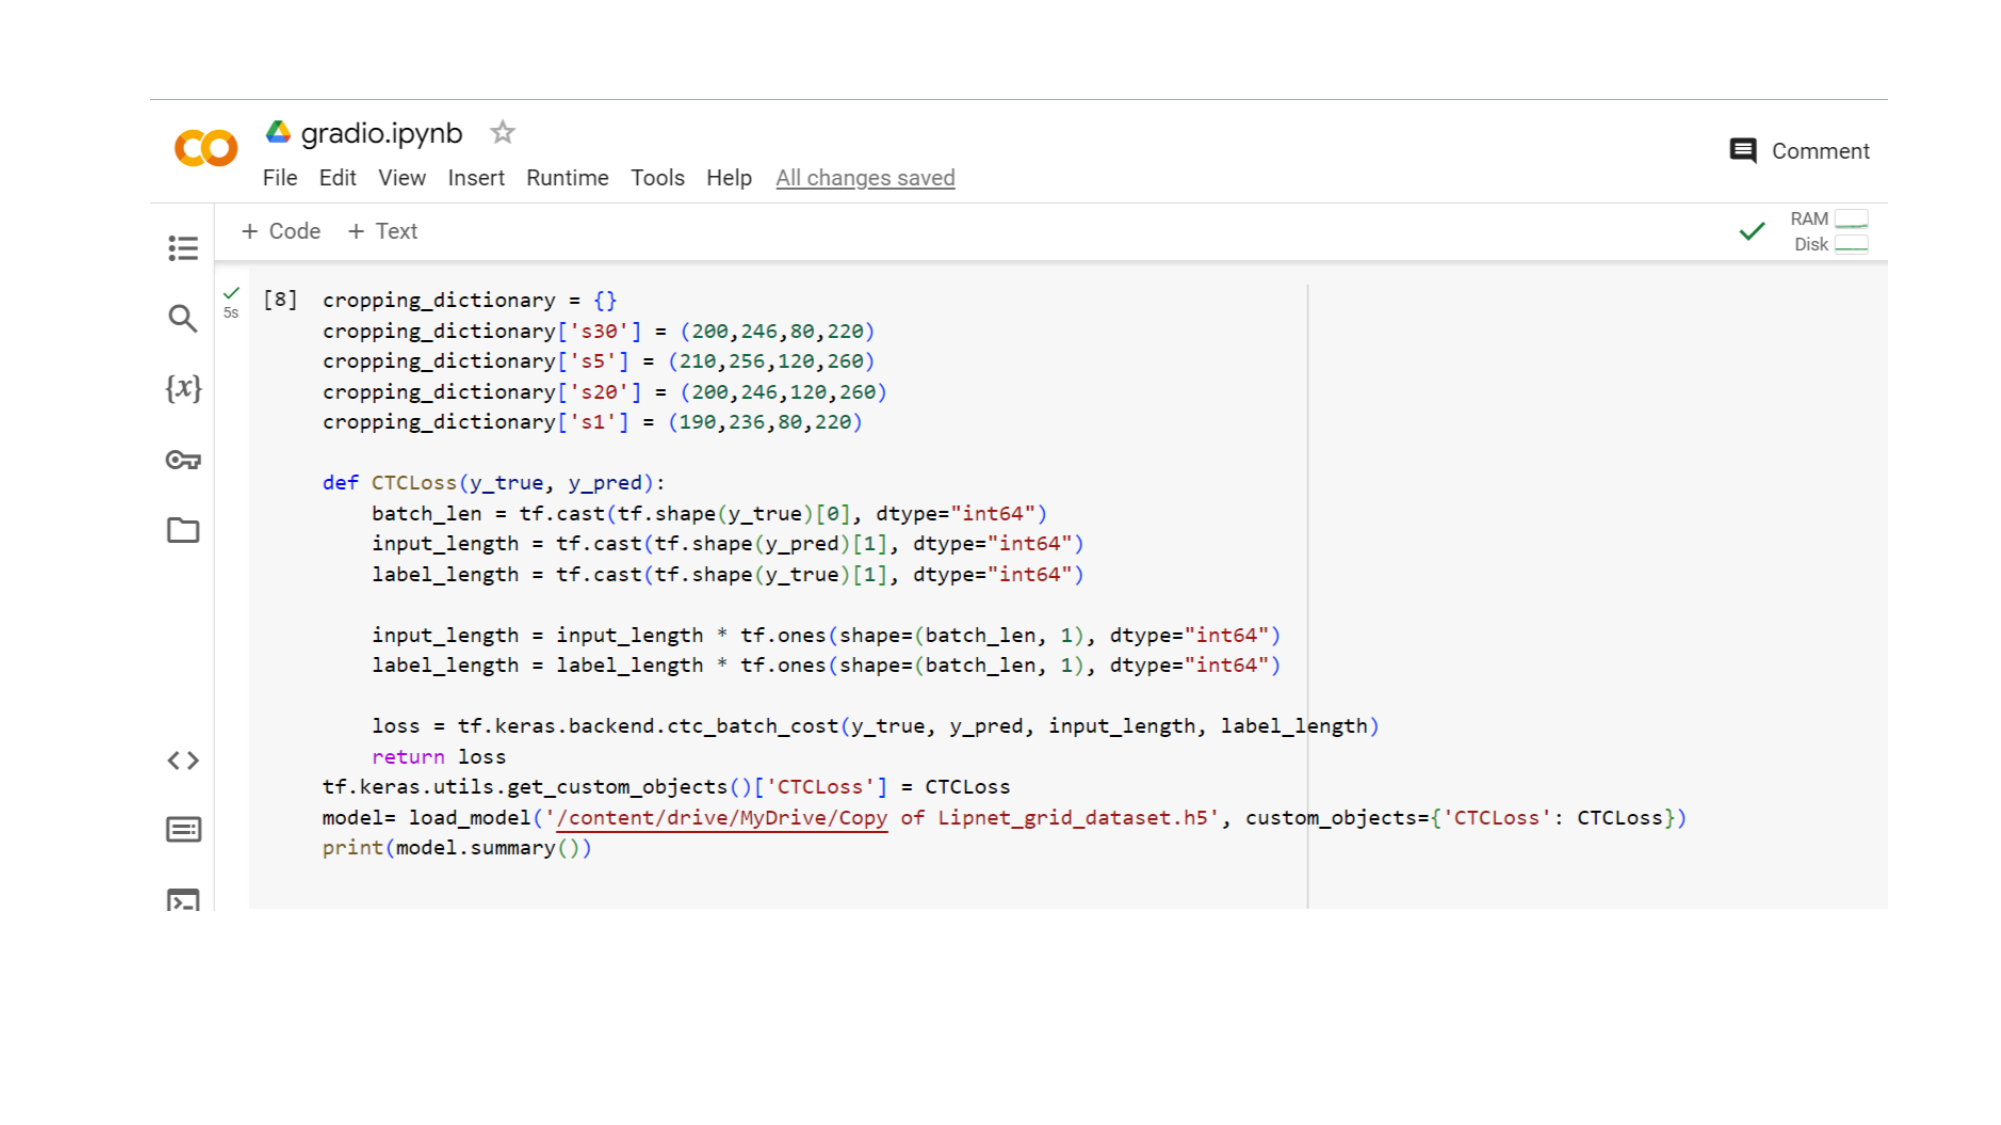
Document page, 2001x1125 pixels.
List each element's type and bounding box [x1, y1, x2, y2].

picture [149, 99, 1888, 911]
